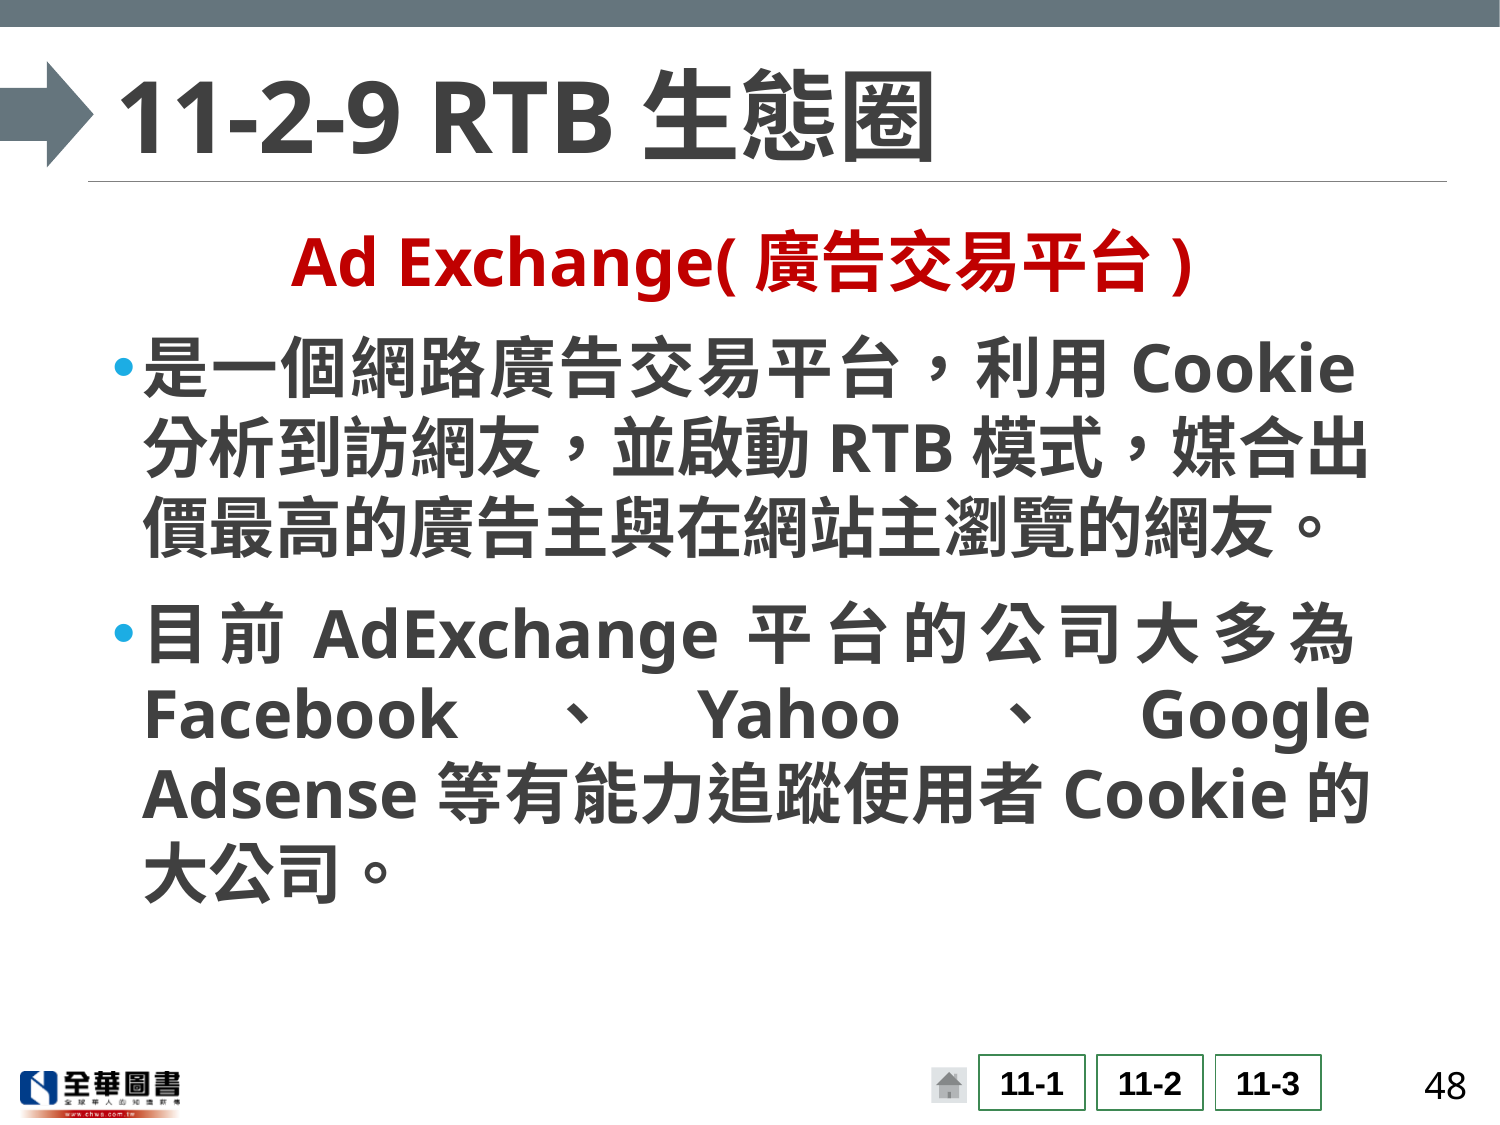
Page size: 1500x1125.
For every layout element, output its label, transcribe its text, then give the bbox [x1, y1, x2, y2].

picture [20, 1071, 180, 1118]
title 11-2-9 RTB生態圈 [100, 47, 1447, 182]
list Ad Exchange(廣告交易平台) 是一個網路廣告交易平台，利用Cookie分析到訪網友，並啟動RTB模式，媒合出價最高的廣告主與在網站主瀏覽的網友。 目前AdExchange平台的公司大多為Facebook、Yahoo、Google Adsense等有能力追蹤使用者Cookie的大公司。 [112, 212, 1373, 1024]
slide_number 48 [1320, 1057, 1483, 1118]
